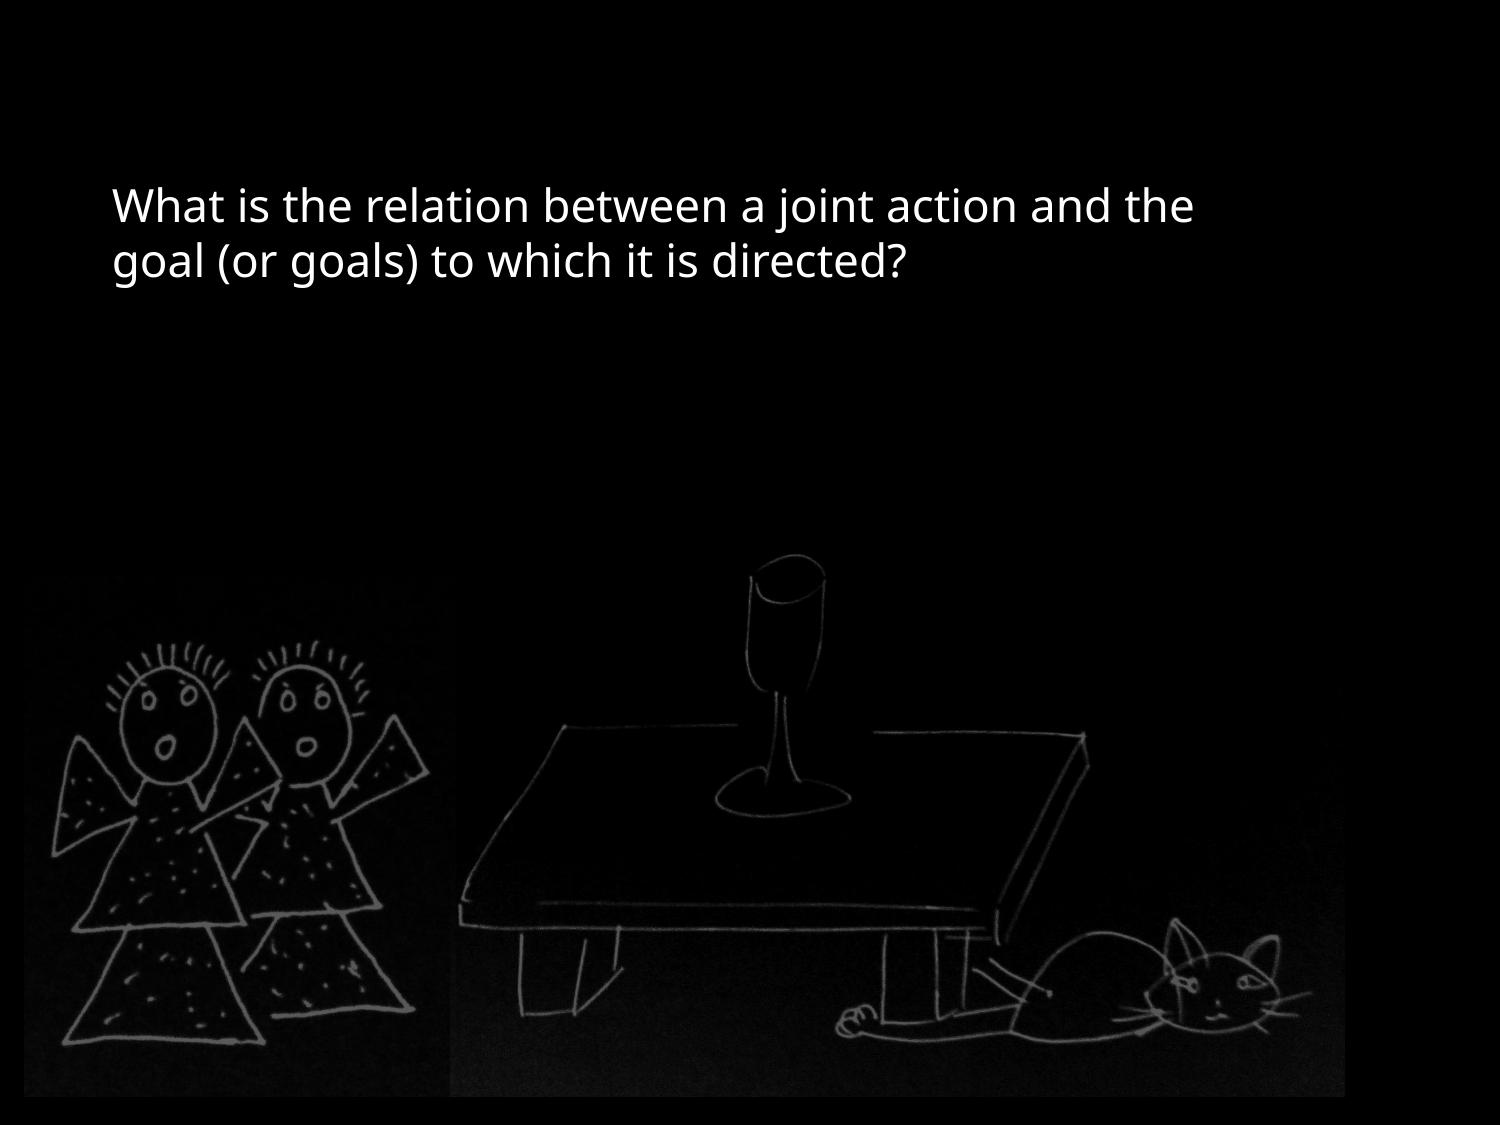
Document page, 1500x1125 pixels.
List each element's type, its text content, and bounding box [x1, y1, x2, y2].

text_box What is the relation between a joint action and the goal (or goals) to which it is directed? [97, 169, 1294, 295]
picture [24, 492, 1345, 1097]
